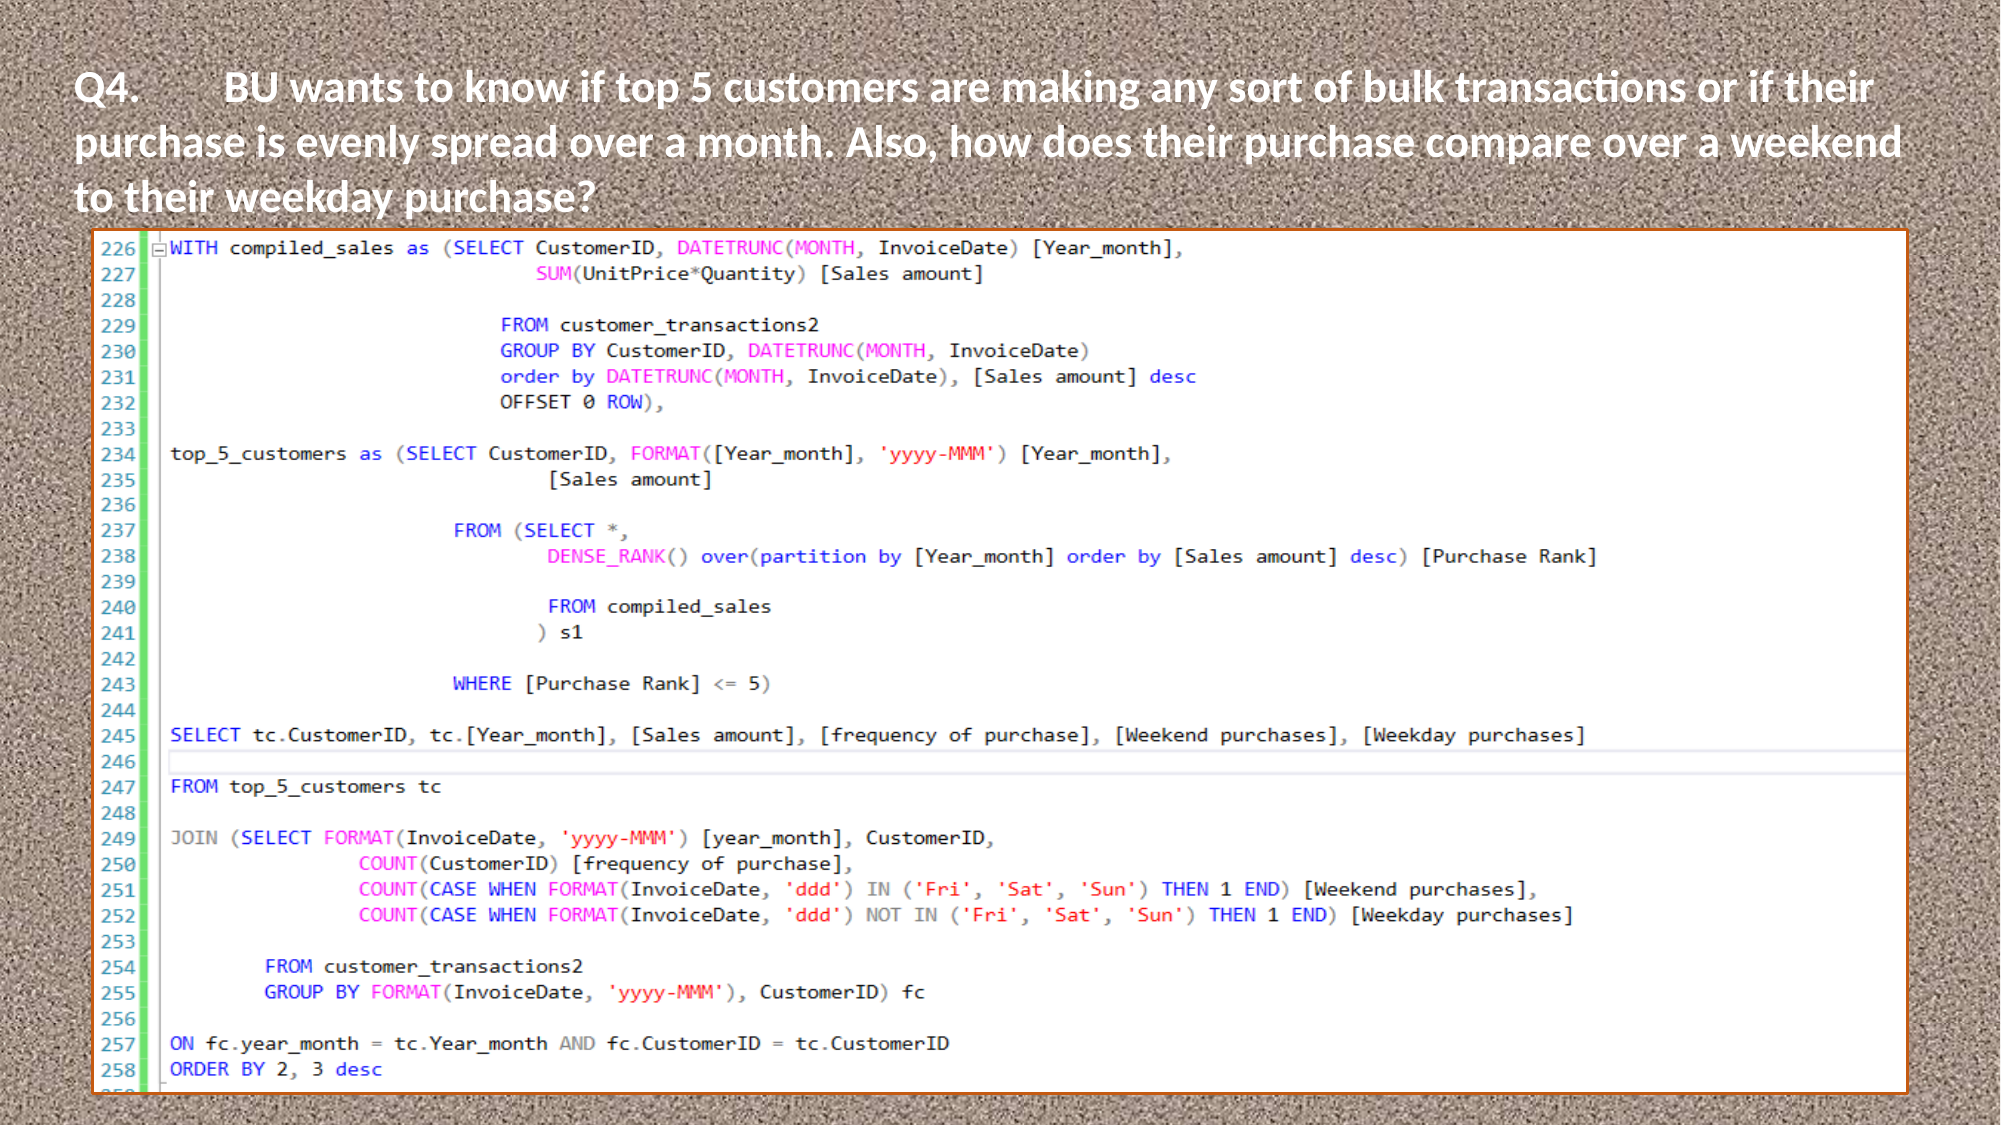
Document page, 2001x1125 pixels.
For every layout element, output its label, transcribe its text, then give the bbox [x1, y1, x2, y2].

picture [0, 0, 2001, 1125]
text_box Q4. BU wants to know if top 5 customers are making any sort of bulk transactions or if their purchase is evenly spread over a month. Also, how does their purchase compare over a weekend to their weekday purchase? [59, 49, 1941, 229]
